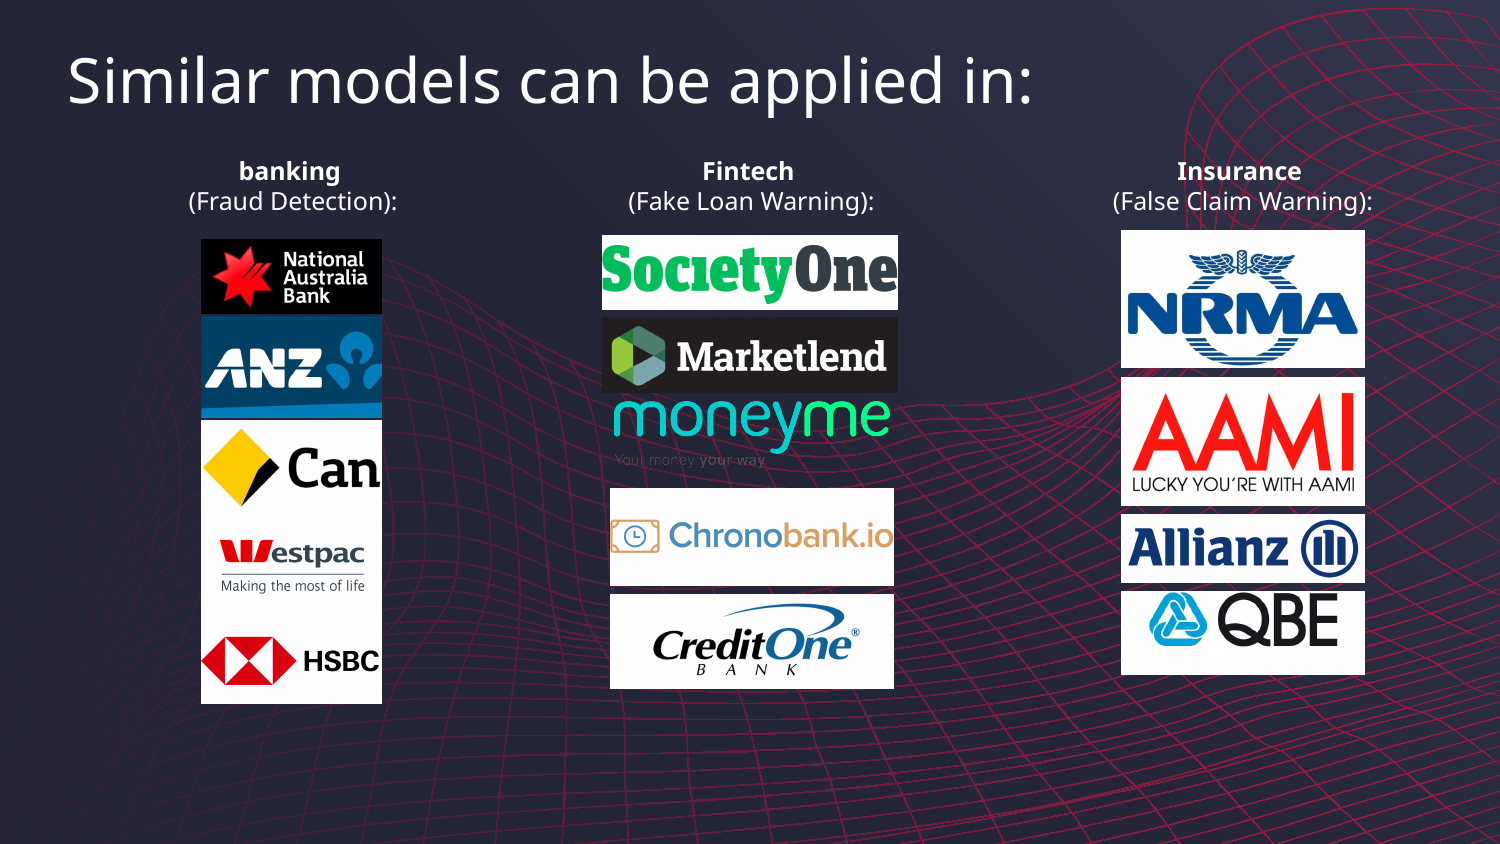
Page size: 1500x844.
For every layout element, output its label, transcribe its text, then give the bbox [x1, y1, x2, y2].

picture [1121, 513, 1365, 583]
subtitle banking (Fraud Detection): [103, 140, 484, 246]
picture [1121, 377, 1365, 506]
picture [1121, 230, 1365, 368]
picture [602, 316, 900, 481]
subtitle Insurance (False Claim Warning): [1053, 140, 1434, 246]
title Similar models can be applied in: [52, 42, 1451, 132]
picture [1121, 591, 1365, 675]
picture [609, 594, 894, 690]
picture [200, 316, 383, 418]
picture [200, 420, 383, 705]
subtitle Fintech (Fake Loan Warning): [561, 140, 942, 246]
picture [609, 488, 894, 587]
picture [200, 238, 383, 314]
picture [602, 235, 898, 310]
